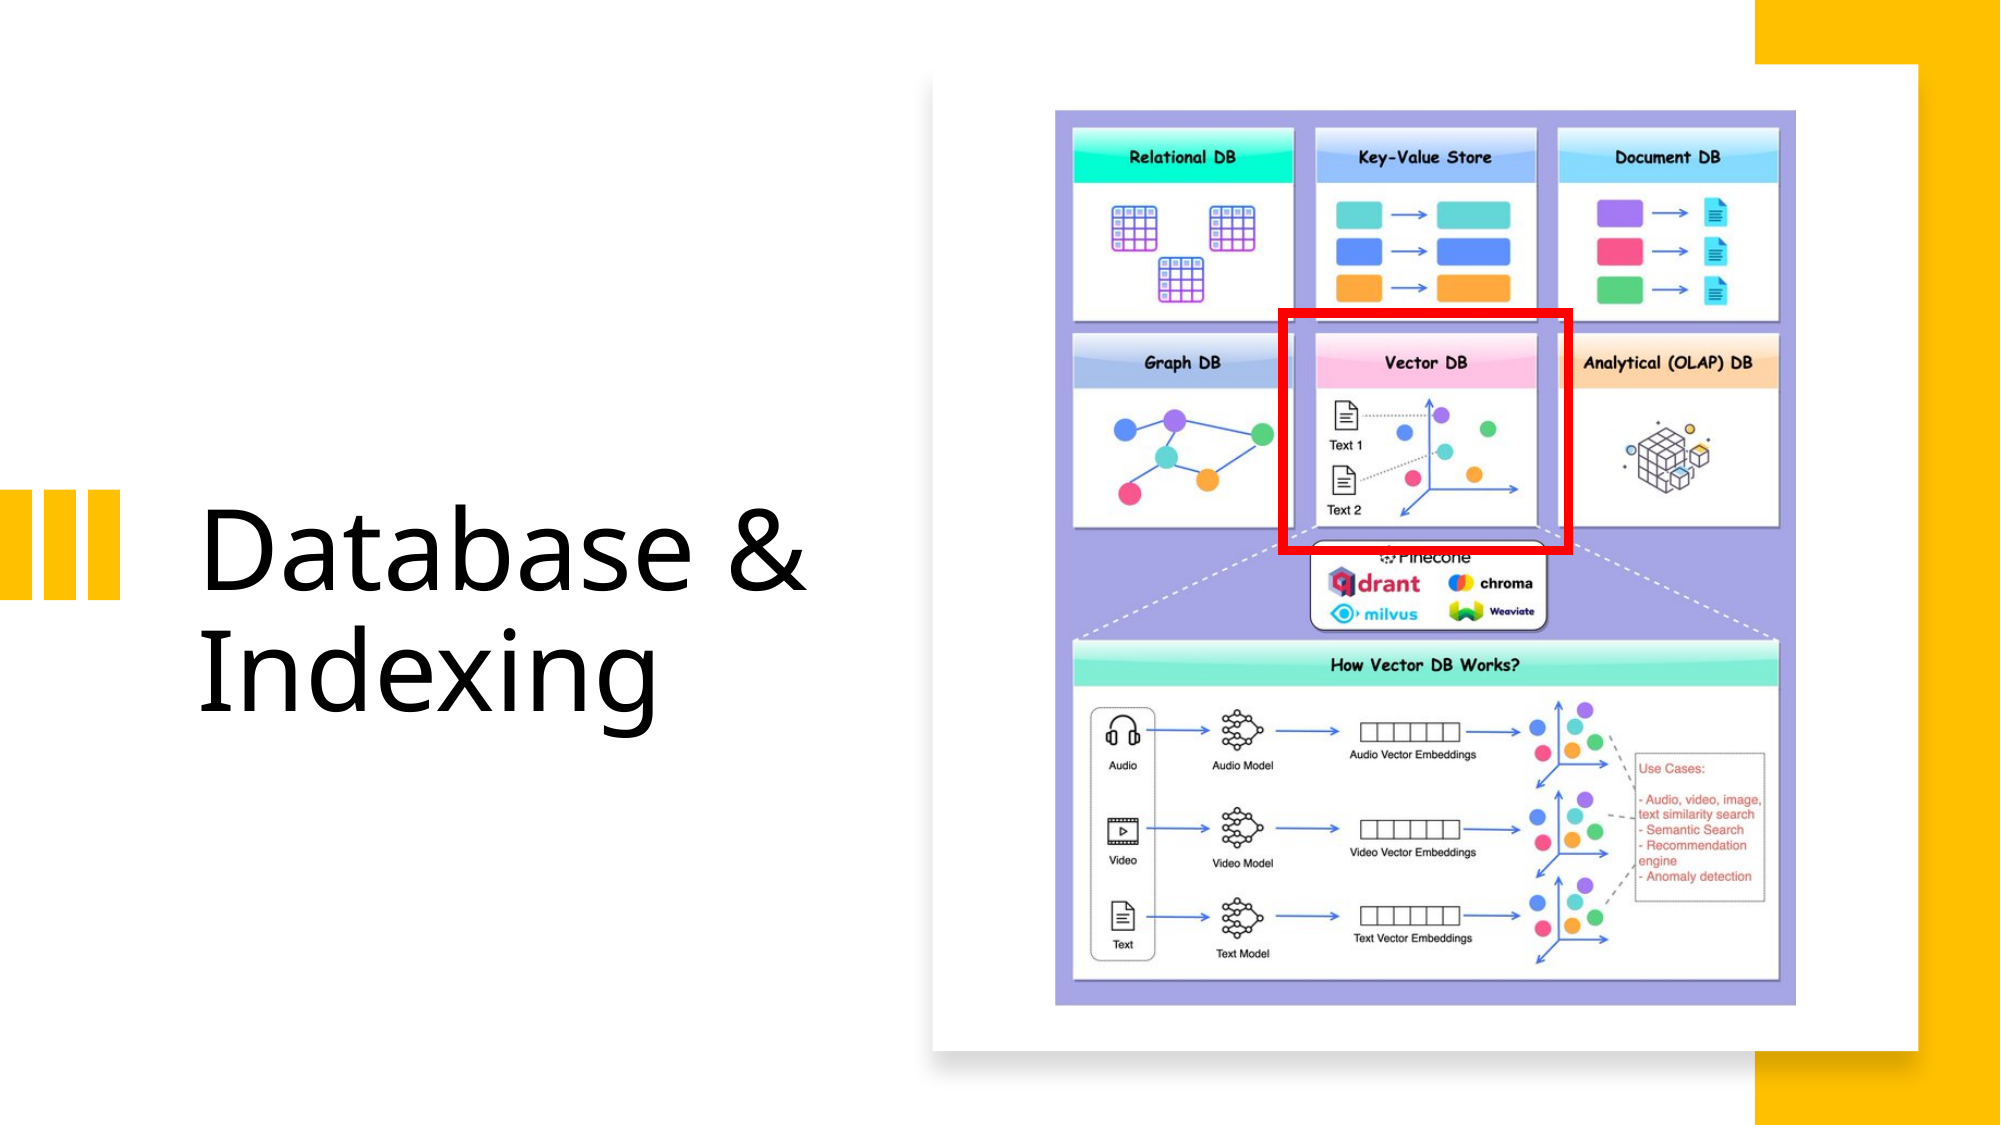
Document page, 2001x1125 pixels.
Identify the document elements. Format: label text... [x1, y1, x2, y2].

text_box [0, 0, 1754, 1125]
title Database & Indexing [182, 485, 845, 878]
picture [1055, 109, 1796, 1006]
text_box [932, 63, 1919, 1052]
text_box [1754, 0, 2000, 1125]
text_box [0, 489, 120, 601]
